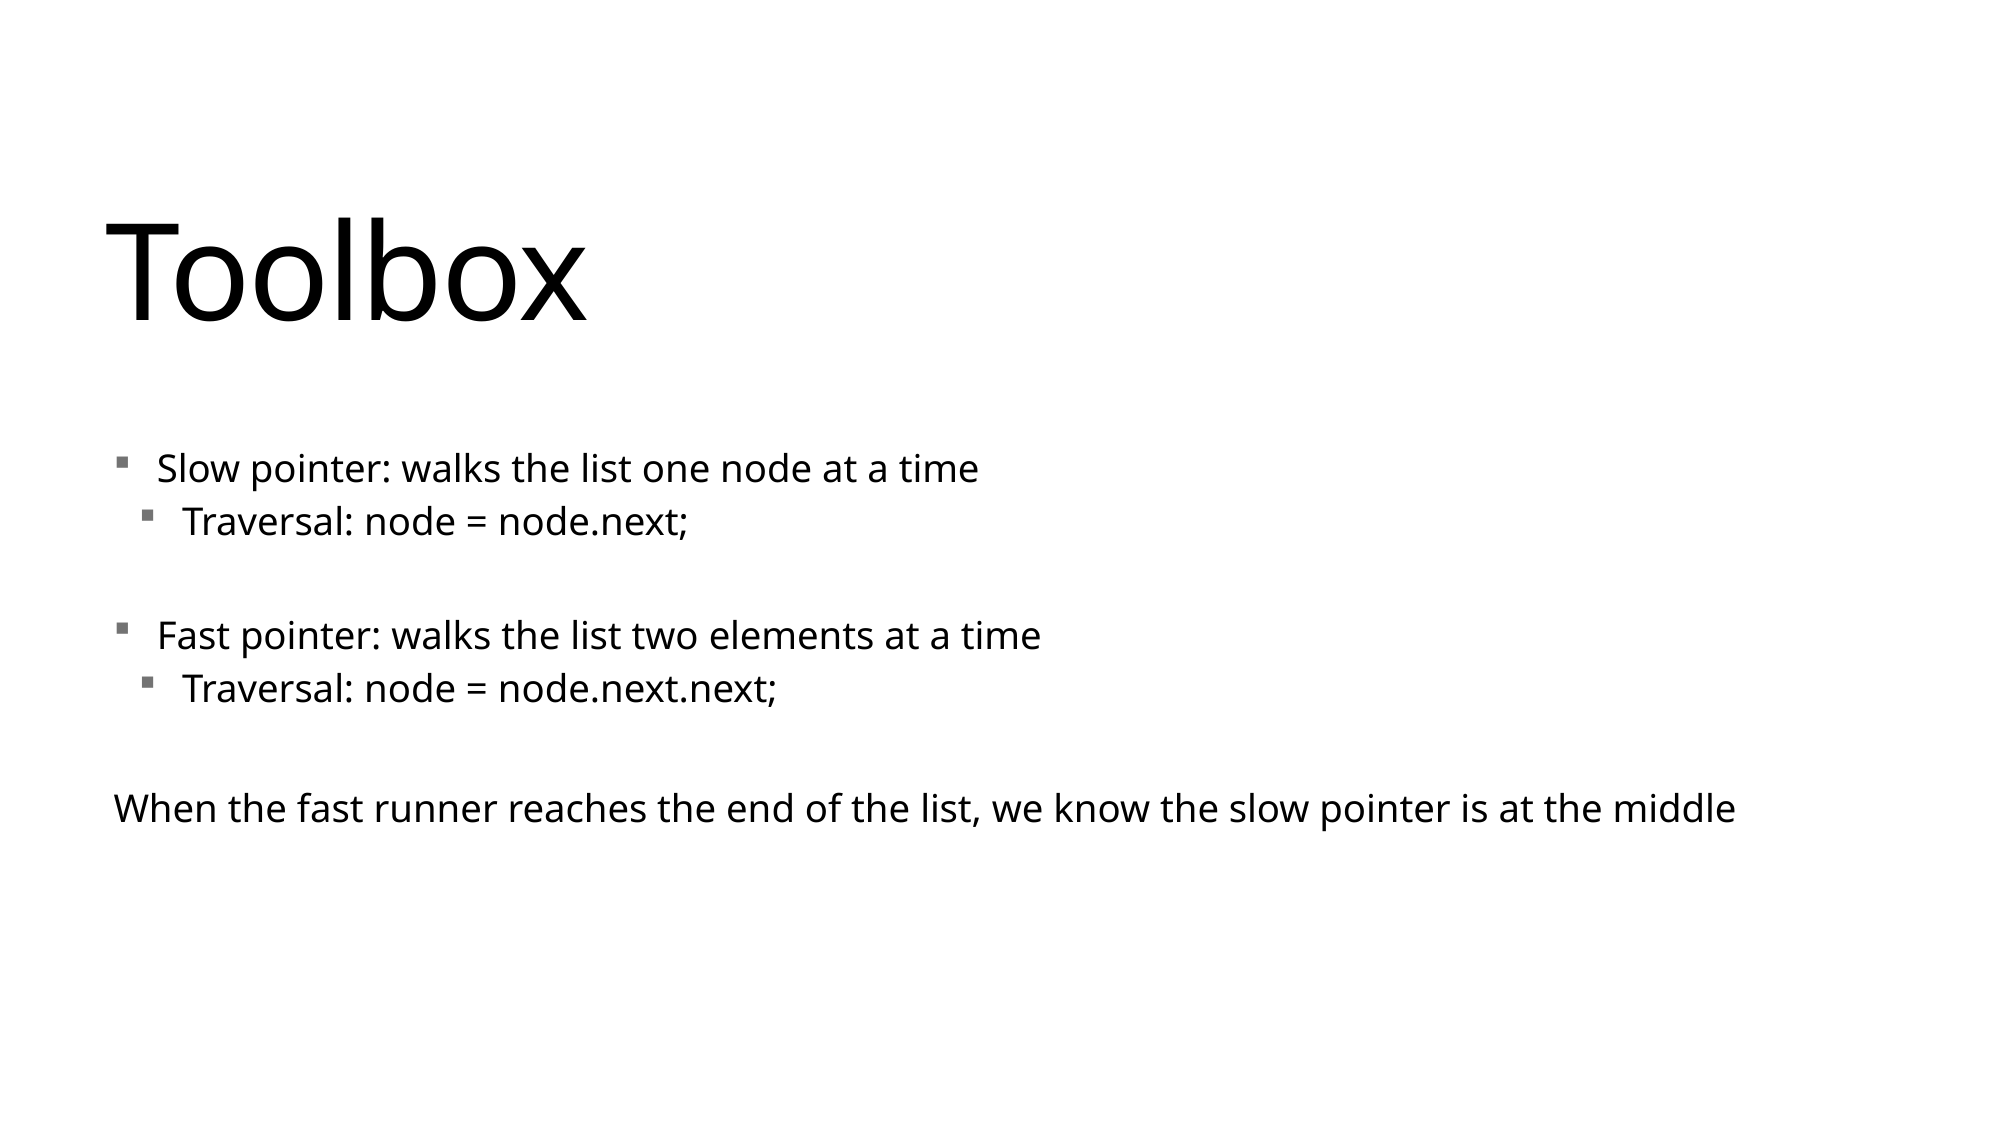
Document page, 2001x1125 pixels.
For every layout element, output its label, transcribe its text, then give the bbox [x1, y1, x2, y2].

list Slow pointer: walks the list one node at a time Traversal: node = node.next; Fast pointer: walks the list two elements at a time Traversal: node = node.next.next; When the fast runner reaches the end of the list, we know the slow pointer is at the middle [89, 425, 1815, 850]
title Toolbox [81, 191, 1812, 380]
